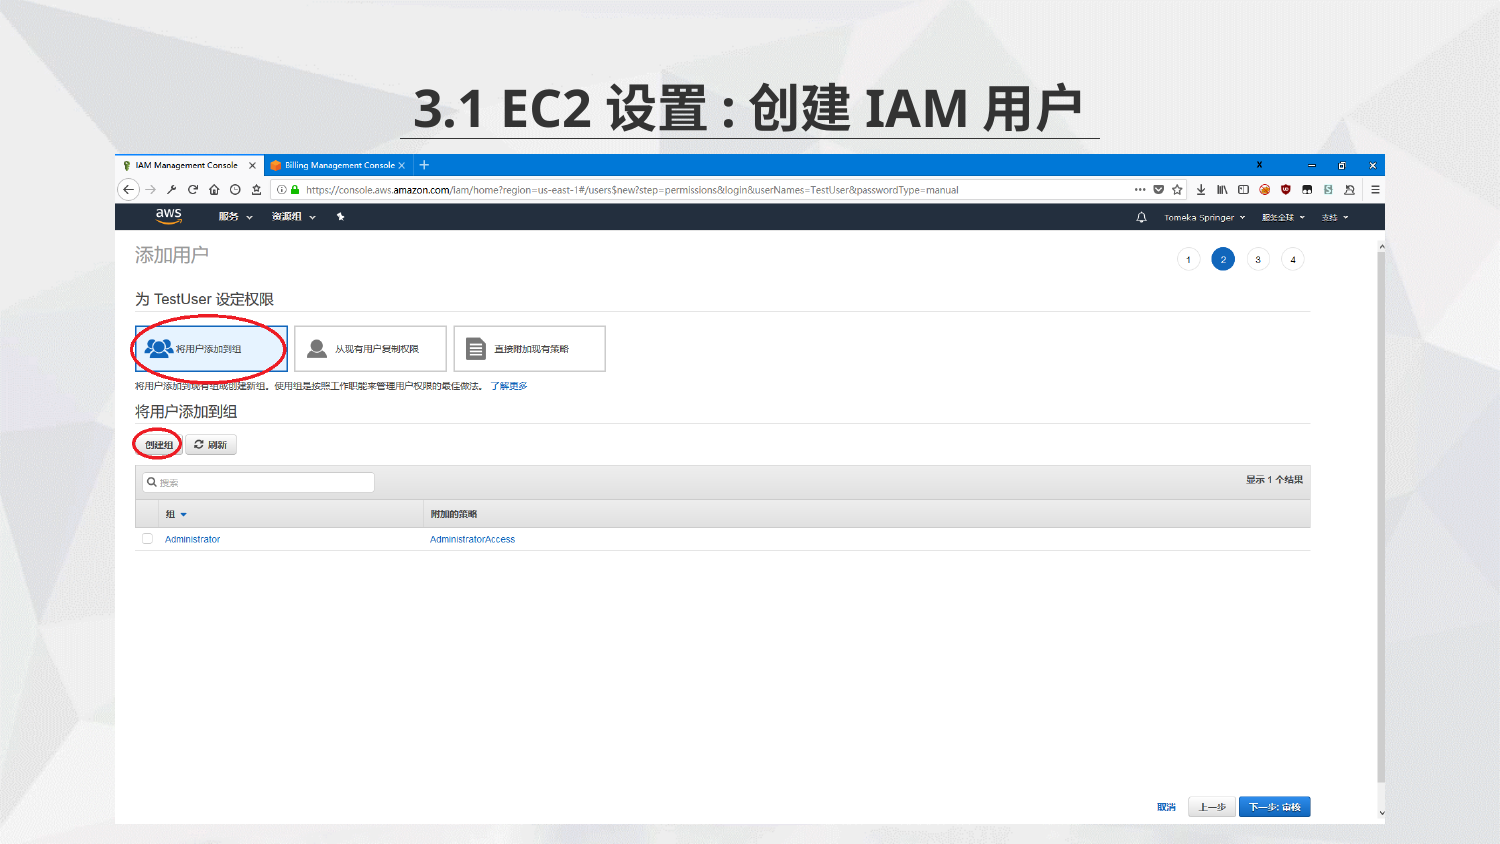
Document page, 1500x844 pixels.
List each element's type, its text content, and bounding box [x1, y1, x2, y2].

picture [0, 0, 1500, 844]
text_box 3.1 EC2设置:创建IAM用户 [392, 68, 1108, 146]
